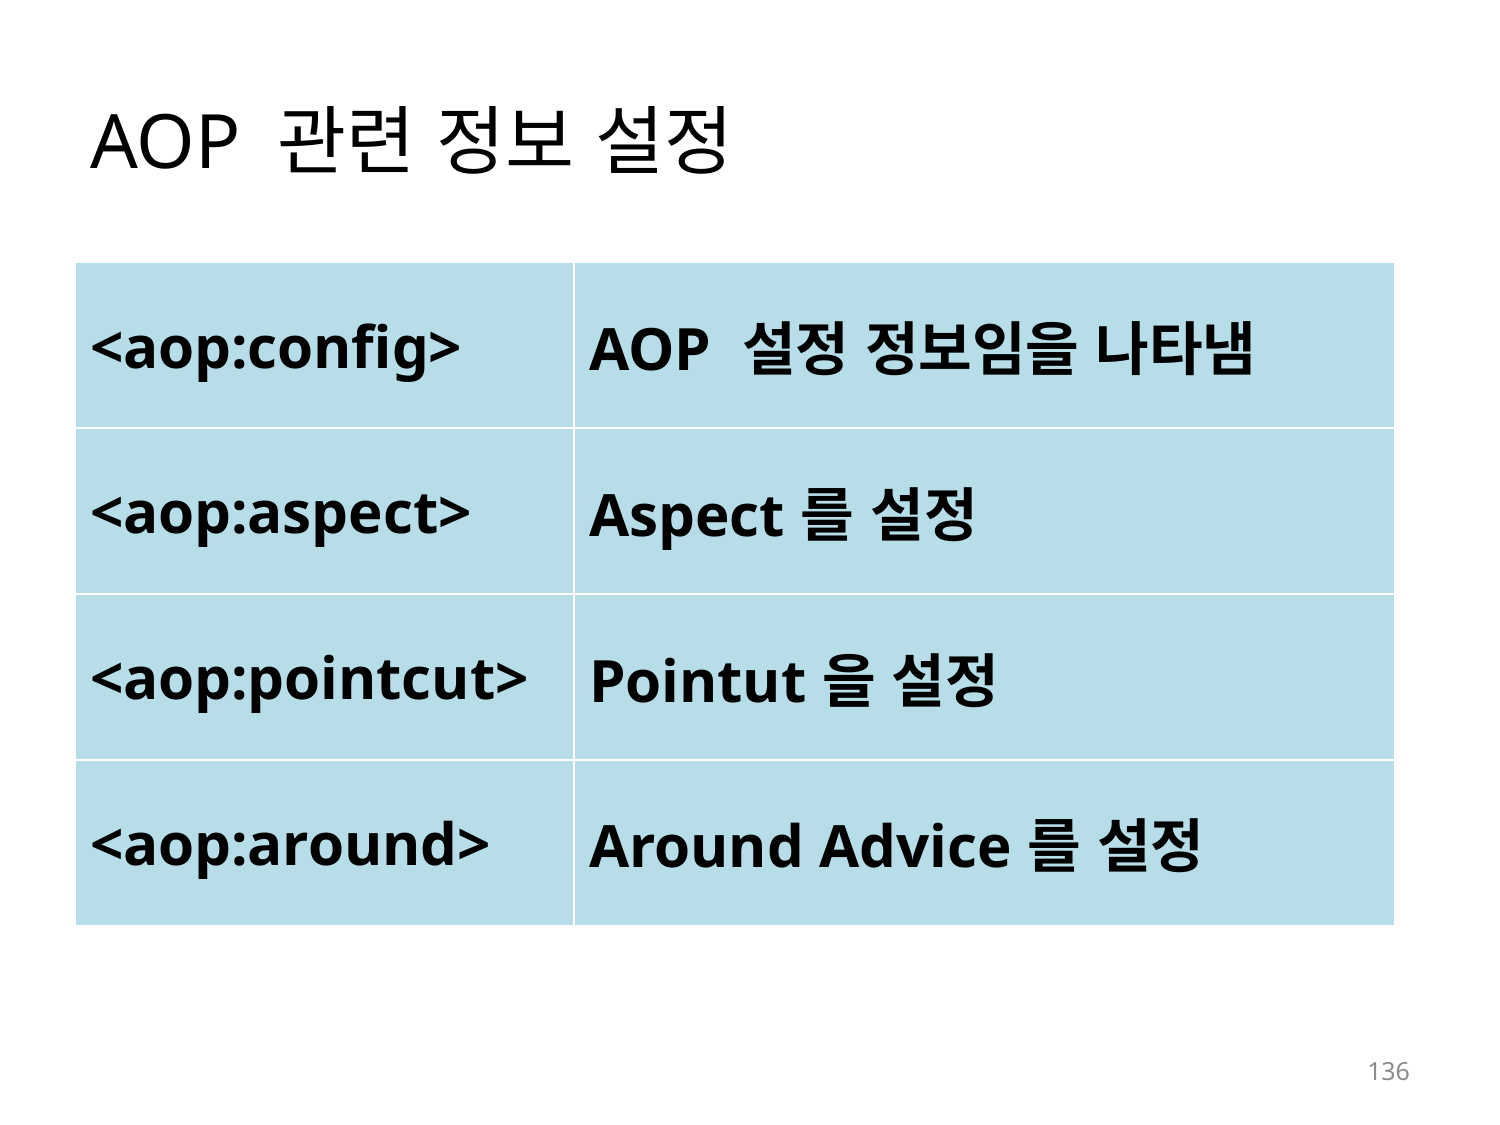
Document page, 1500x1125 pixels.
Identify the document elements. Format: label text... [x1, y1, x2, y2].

table_cell Aspect를 설정 [575, 429, 1394, 593]
table_cell <aop:aspect> [76, 429, 573, 593]
table_cell Around Advice를 설정 [575, 761, 1394, 925]
title AOP 관련 정보 설정 [75, 45, 1425, 233]
slide_number 136 [1074, 1042, 1425, 1103]
table_header <aop:config> [76, 263, 573, 427]
table_cell <aop:around> [76, 761, 573, 925]
table_header AOP 설정 정보임을 나타냄 [575, 263, 1394, 427]
table_cell <aop:pointcut> [76, 595, 573, 759]
table_cell Pointut을 설정 [575, 595, 1394, 759]
